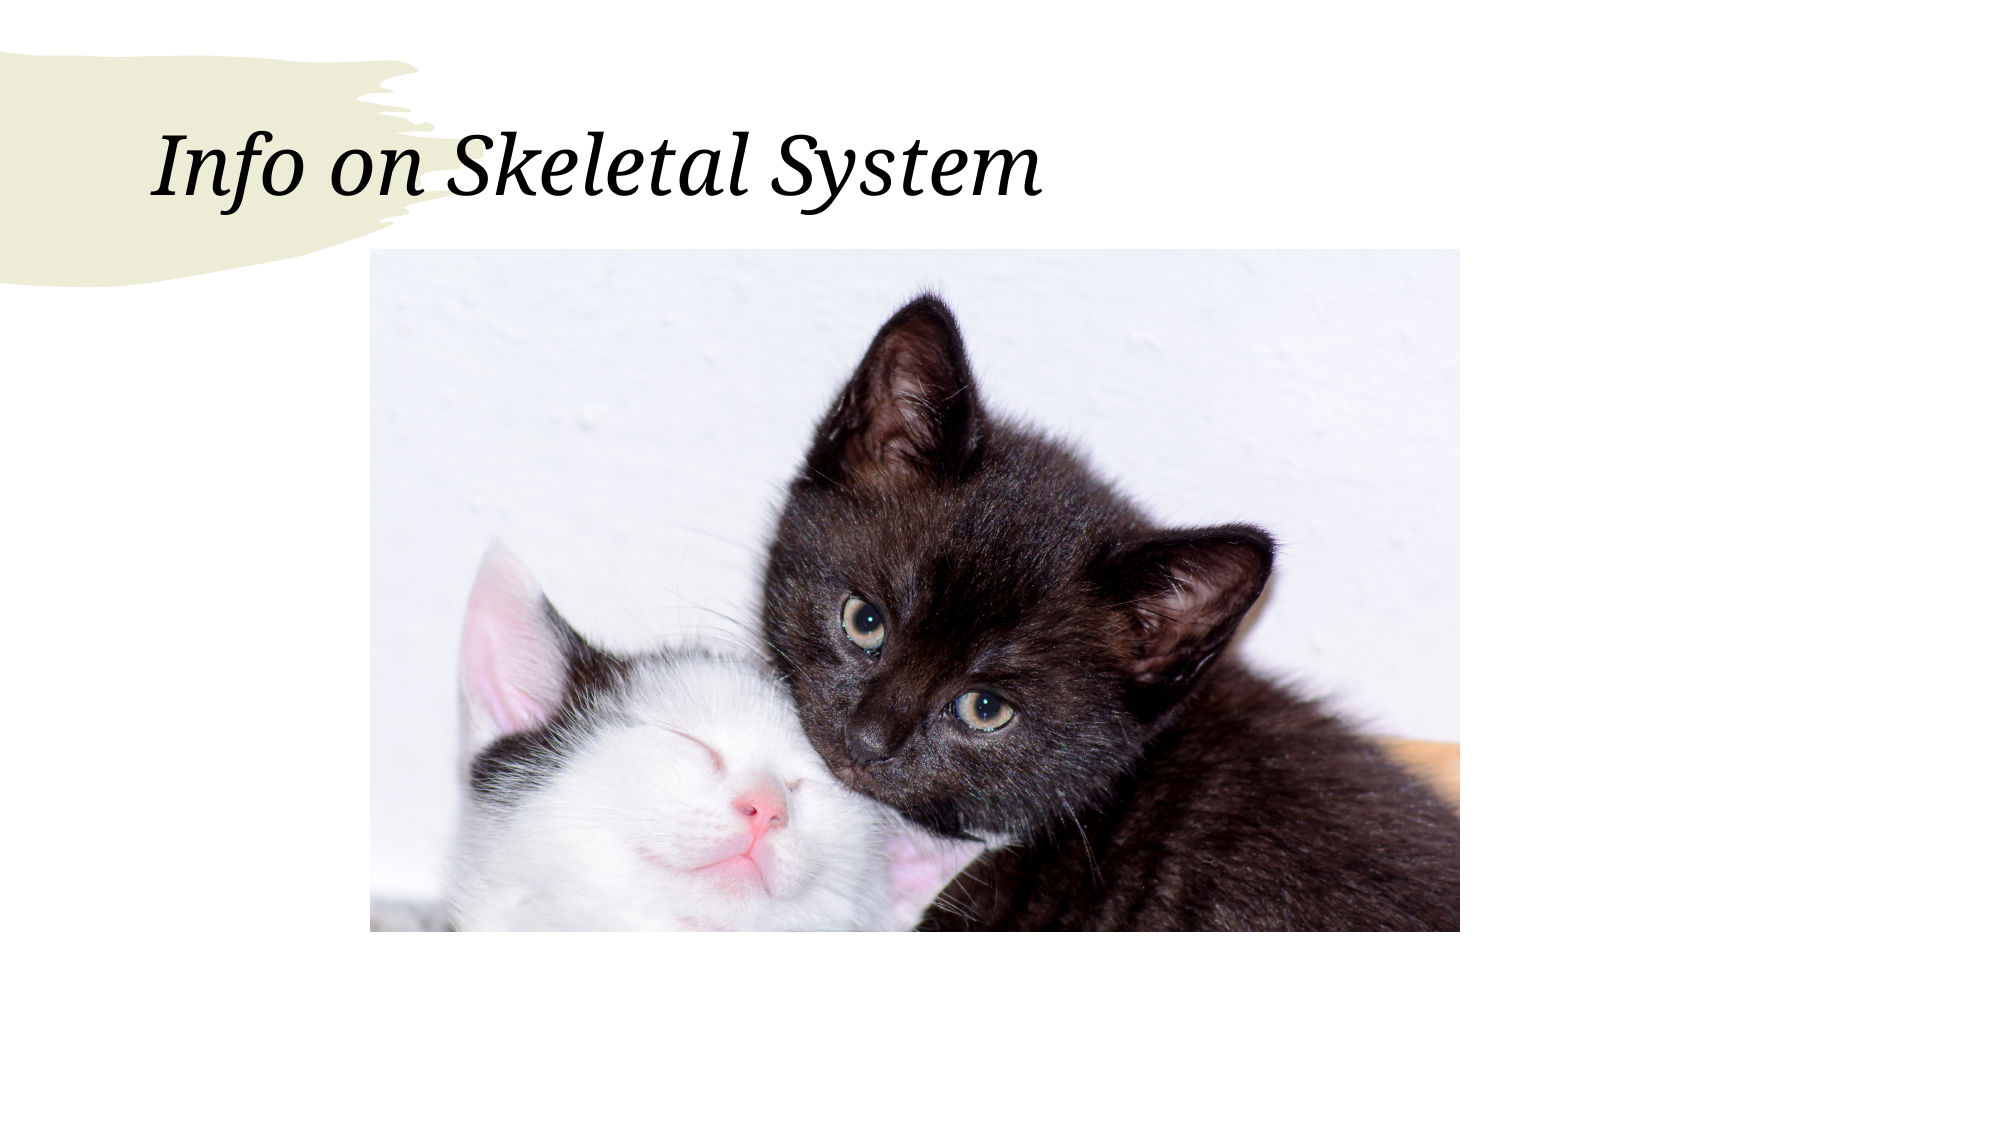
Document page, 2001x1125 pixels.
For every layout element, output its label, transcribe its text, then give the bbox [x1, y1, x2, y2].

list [370, 249, 1460, 932]
title Info on Skeletal System [137, 59, 1863, 278]
